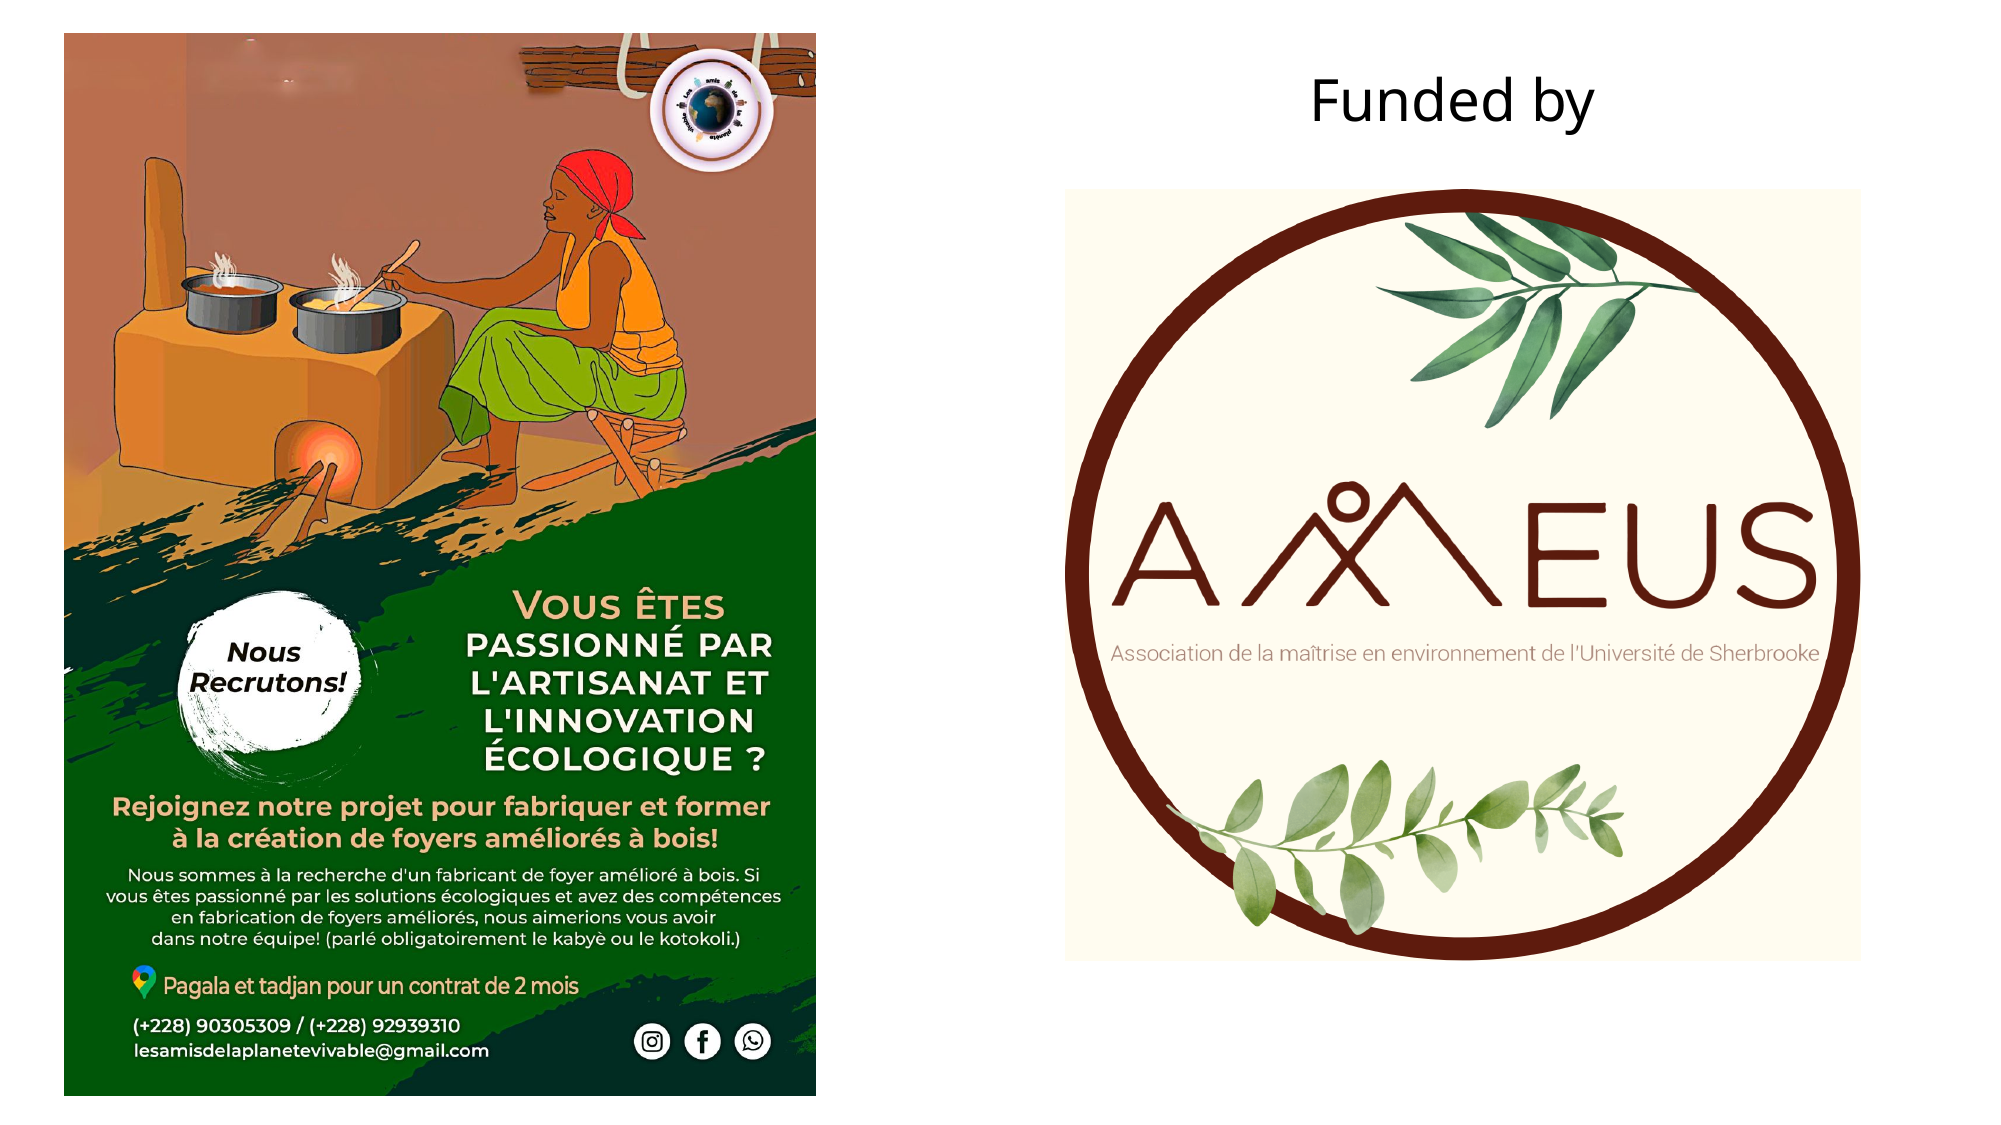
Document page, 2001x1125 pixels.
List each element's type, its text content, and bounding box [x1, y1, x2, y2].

text_box Funded by [1081, 63, 1823, 166]
picture [64, 33, 816, 1096]
picture [1064, 189, 1861, 961]
